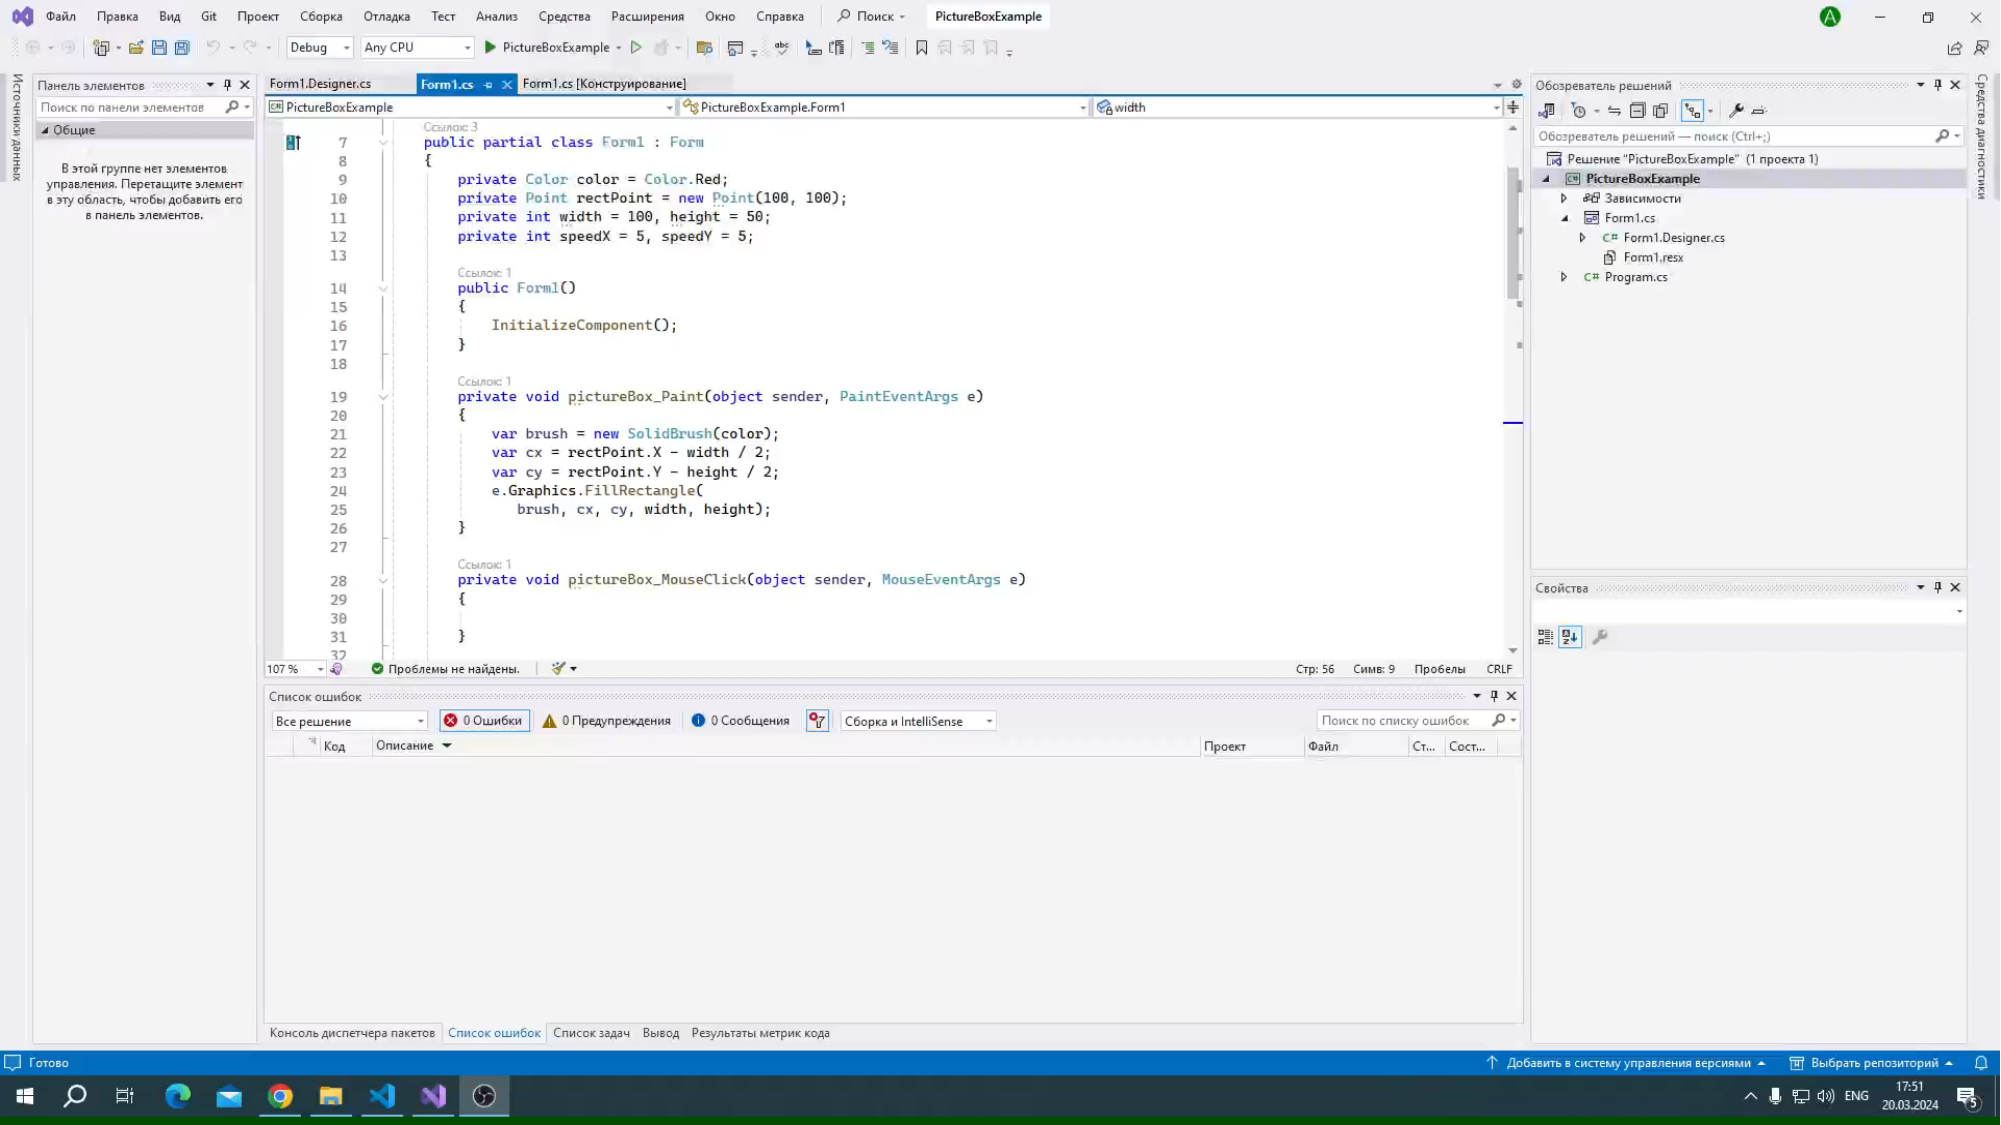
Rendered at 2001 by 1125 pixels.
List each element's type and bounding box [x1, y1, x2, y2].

text_box [0, 0, 2000, 1125]
